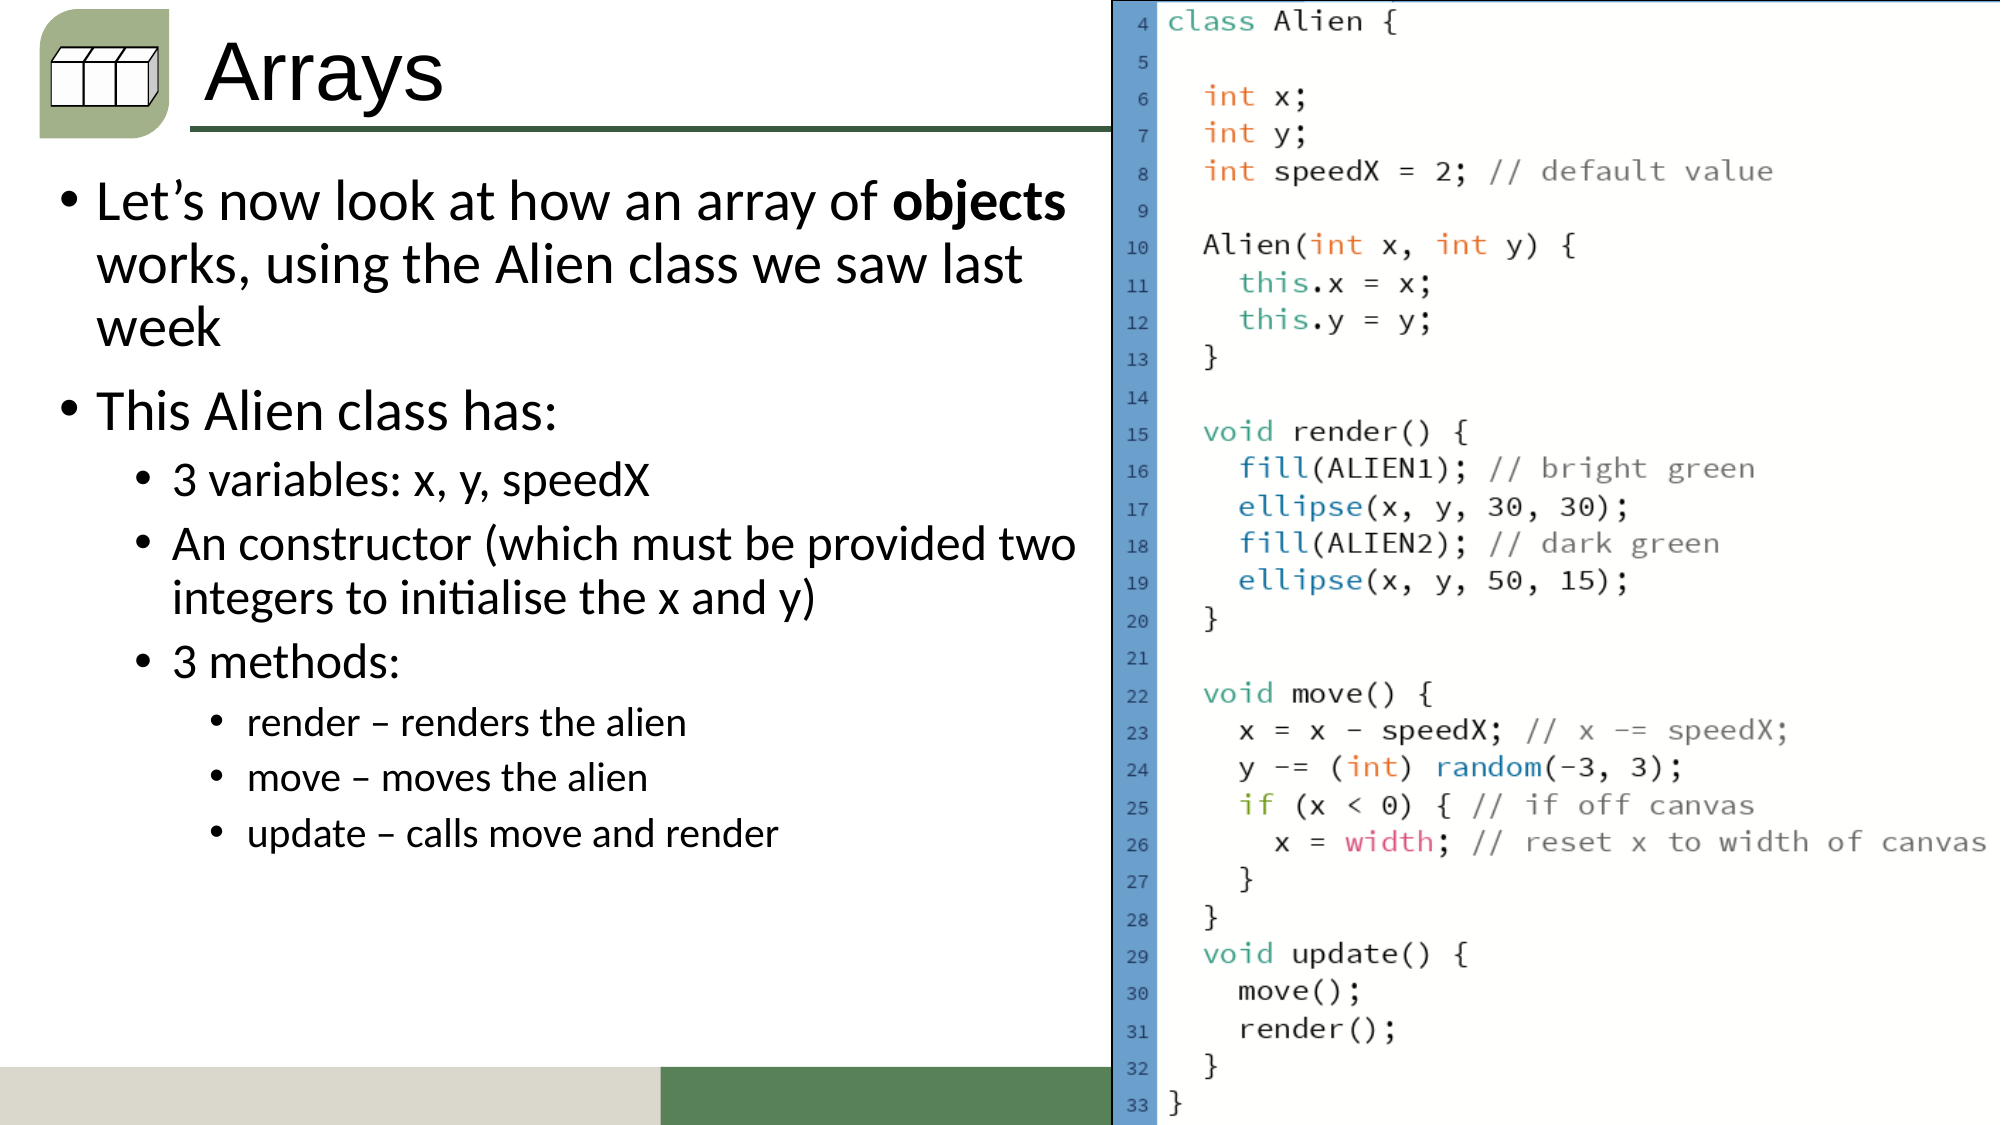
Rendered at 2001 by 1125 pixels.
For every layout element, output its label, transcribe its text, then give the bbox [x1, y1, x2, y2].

text_box [660, 1066, 1111, 1125]
text_box [50, 45, 160, 108]
list Let’s now look at how an array of objects works, using the Alien class we saw last week This Alien class has: 3 variables: x, y, speedX An constructor (which must be provided two integers to initialise the x and y) 3 methods: render – renders the alien move – moves the alien update – calls move and render [44, 163, 1094, 1036]
text_box [39, 8, 170, 139]
title Arrays [189, 19, 1111, 128]
picture [1112, 0, 2000, 1125]
text_box [0, 1066, 660, 1125]
